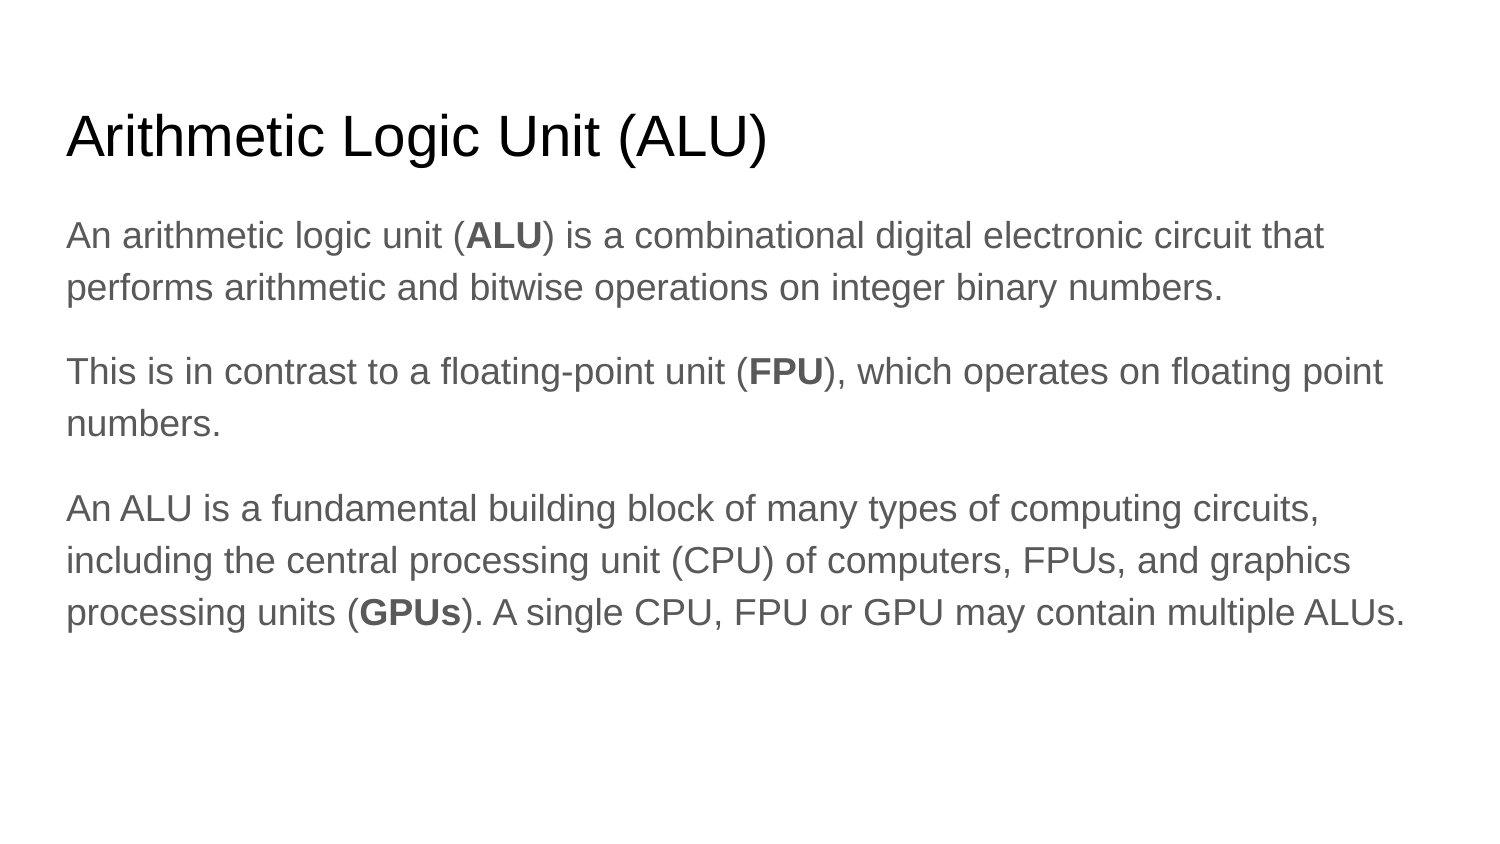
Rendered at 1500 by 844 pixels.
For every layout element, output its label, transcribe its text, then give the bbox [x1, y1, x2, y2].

title Arithmetic Logic Unit (ALU) [51, 72, 1449, 167]
list An arithmetic logic unit (ALU) is a combinational digital electronic circuit that performs arithmetic and bitwise operations on integer binary numbers. This is in contrast to a floating-point unit (FPU), which operates on floating point numbers. An ALU is a fundamental building block of many types of computing circuits, including the central processing unit (CPU) of computers, FPUs, and graphics processing units (GPUs). A single CPU, FPU or GPU may contain multiple ALUs. [51, 189, 1449, 750]
